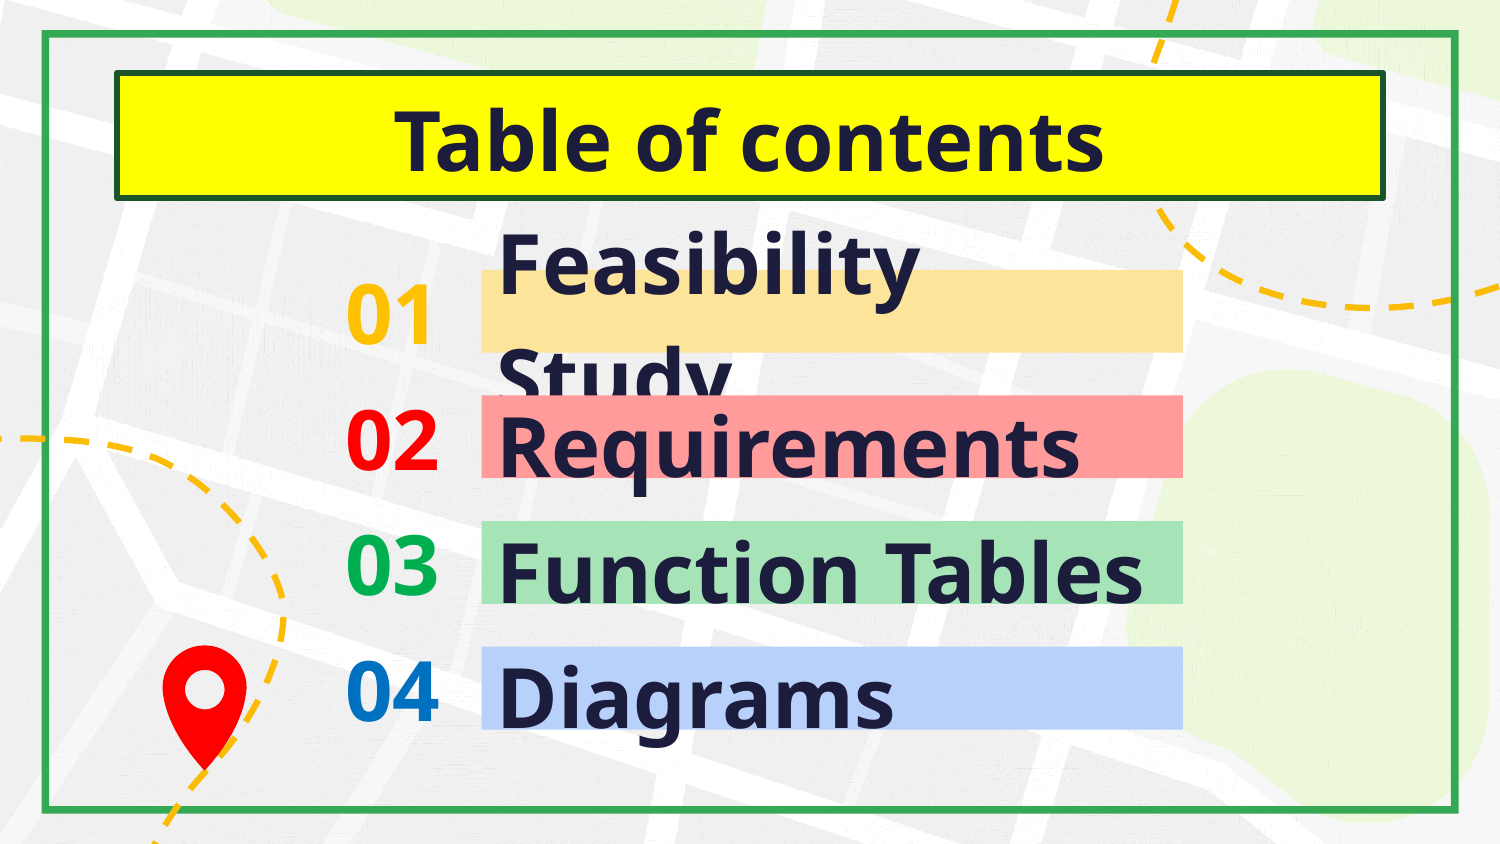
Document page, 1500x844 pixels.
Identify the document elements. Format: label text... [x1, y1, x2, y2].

title 03 [317, 521, 470, 604]
subtitle Function Tables [481, 521, 1183, 604]
title 02 [317, 395, 470, 479]
picture [0, 0, 1500, 844]
title Table of contents [115, 71, 1385, 200]
title 01 [317, 269, 470, 353]
text_box [162, 645, 247, 771]
title 04 [317, 646, 470, 730]
subtitle Feasibility Study [481, 269, 1183, 353]
subtitle Requirements [481, 395, 1183, 479]
subtitle Diagrams [481, 646, 1183, 730]
